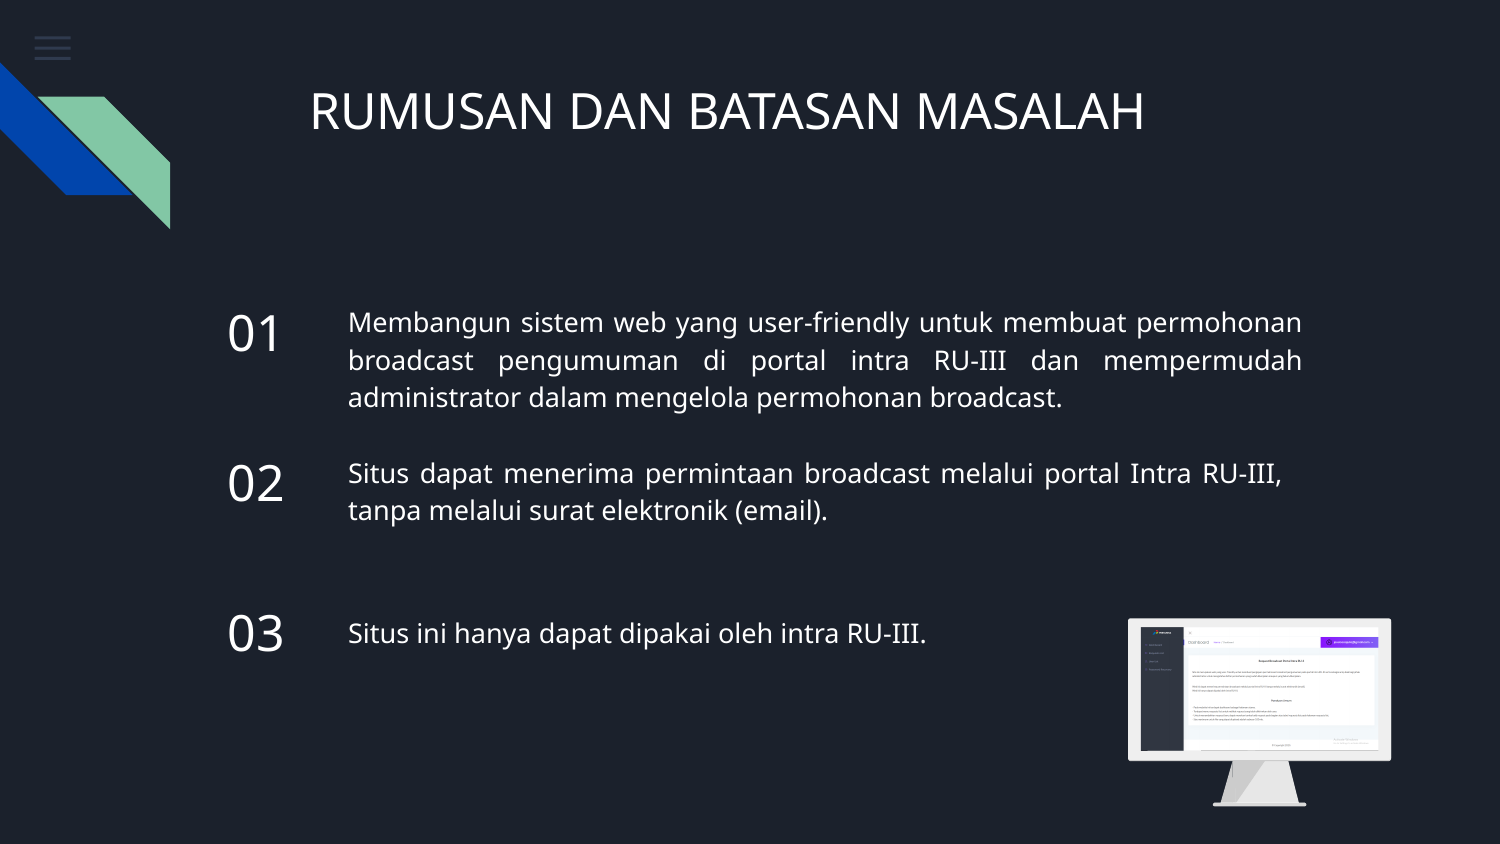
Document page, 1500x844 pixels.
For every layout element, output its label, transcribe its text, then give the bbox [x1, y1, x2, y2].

list Situs ini hanya dapat dipakai oleh intra RU-III. [333, 596, 1298, 730]
picture [1140, 627, 1379, 751]
text_box 02 [212, 436, 333, 569]
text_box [1127, 618, 1392, 807]
list Membangun sistem web yang user-friendly untuk membuat permohonan broadcast pengumuman di portal intra RU-III dan mempermudah administrator dalam mengelola permohonan broadcast. [333, 286, 1318, 419]
list Situs dapat menerima permintaan broadcast melalui portal Intra RU-III, tanpa melalui surat elektronik (email). [333, 436, 1298, 569]
text_box 03 [212, 586, 333, 719]
text_box 01 [212, 286, 333, 419]
title RUMUSAN DAN BATASAN MASALAH [294, 64, 1284, 215]
